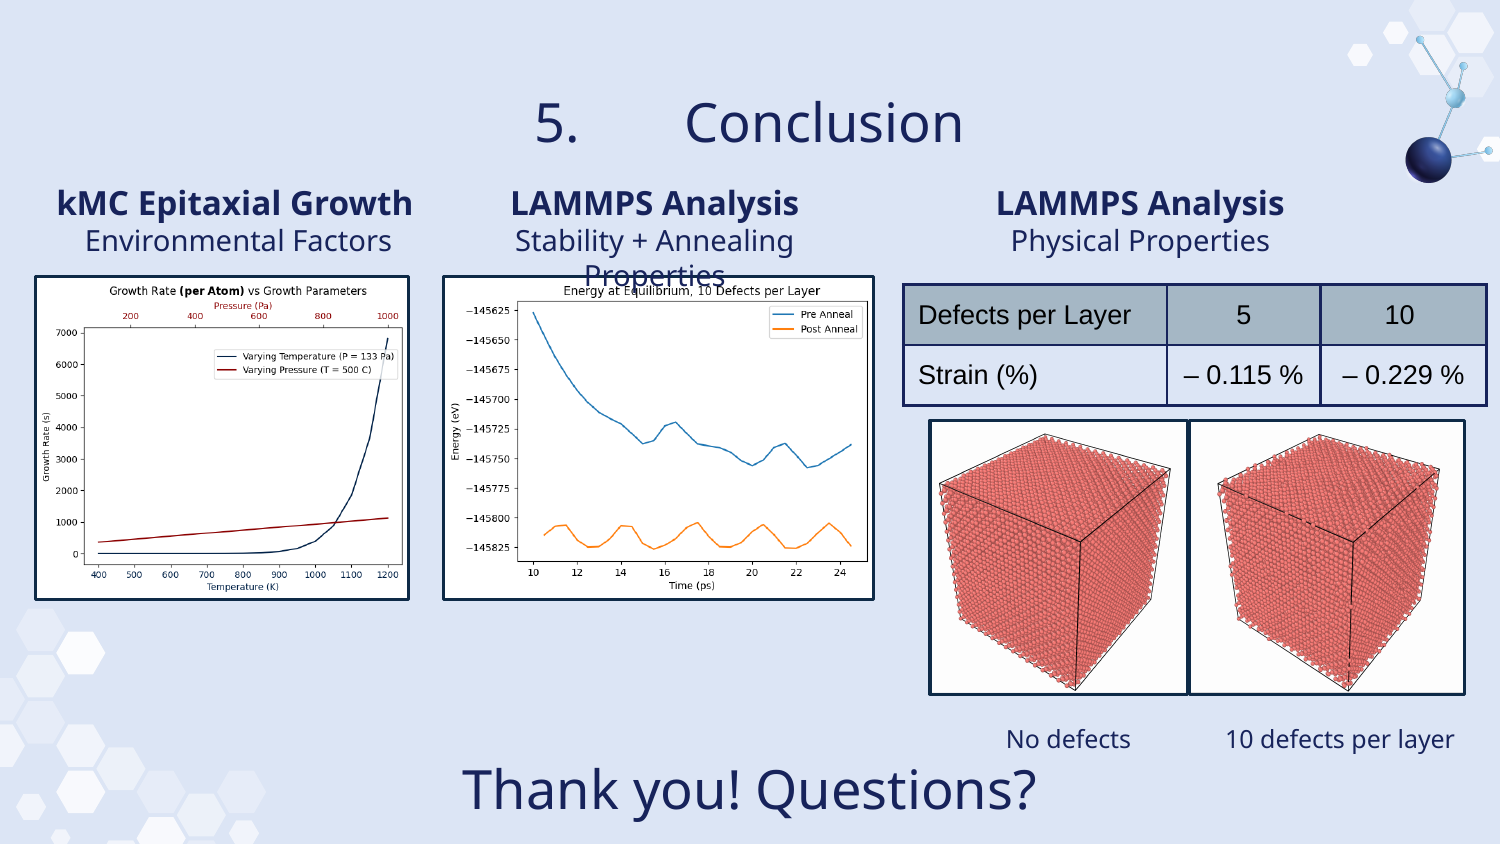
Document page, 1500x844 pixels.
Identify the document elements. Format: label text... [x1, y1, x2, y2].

text_box 10 defects per layer [1203, 704, 1500, 769]
table_cell Strain (%) [905, 346, 1166, 404]
table_cell – 0.115 % [1168, 346, 1319, 404]
table_header 5 [1168, 286, 1319, 344]
table_cell – 0.229 % [1322, 346, 1485, 404]
title Thank you! Questions? [65, 740, 1435, 835]
picture [931, 421, 1187, 693]
picture [36, 278, 408, 598]
picture [1357, 21, 1500, 193]
text_box LAMMPS Analysis Stability + Annealing Properties [428, 166, 882, 285]
picture [1190, 421, 1464, 693]
text_box No defects [990, 704, 1165, 769]
text_box kMC Epitaxial Growth Environmental Factors [36, 166, 428, 285]
table_header 10 [1322, 286, 1485, 344]
title 5. Conclusion [65, 72, 1435, 167]
picture [444, 278, 873, 598]
table_header Defects per Layer [905, 286, 1166, 344]
text_box LAMMPS Analysis Physical Properties [938, 166, 1343, 285]
